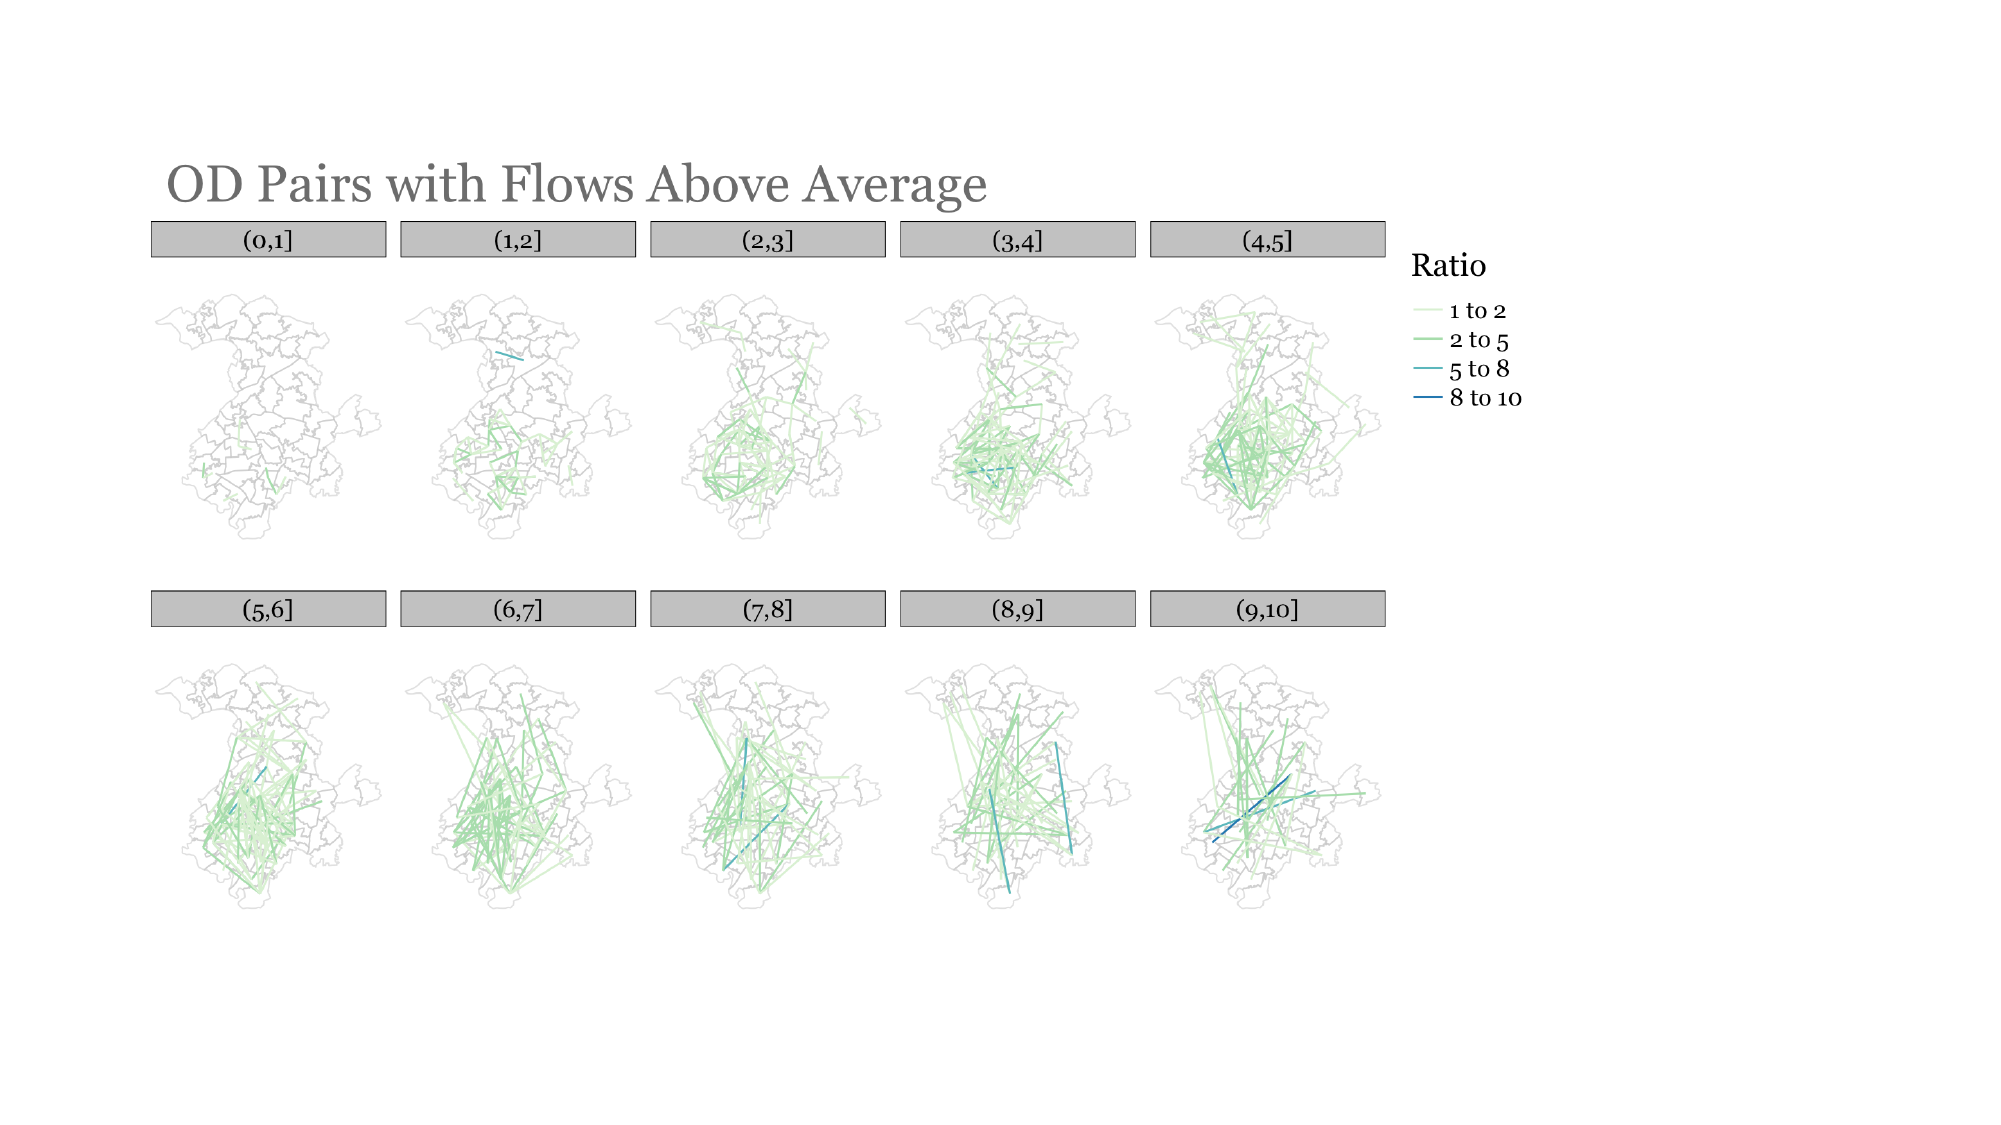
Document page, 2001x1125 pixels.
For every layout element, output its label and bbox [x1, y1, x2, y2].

list [113, 130, 1984, 962]
